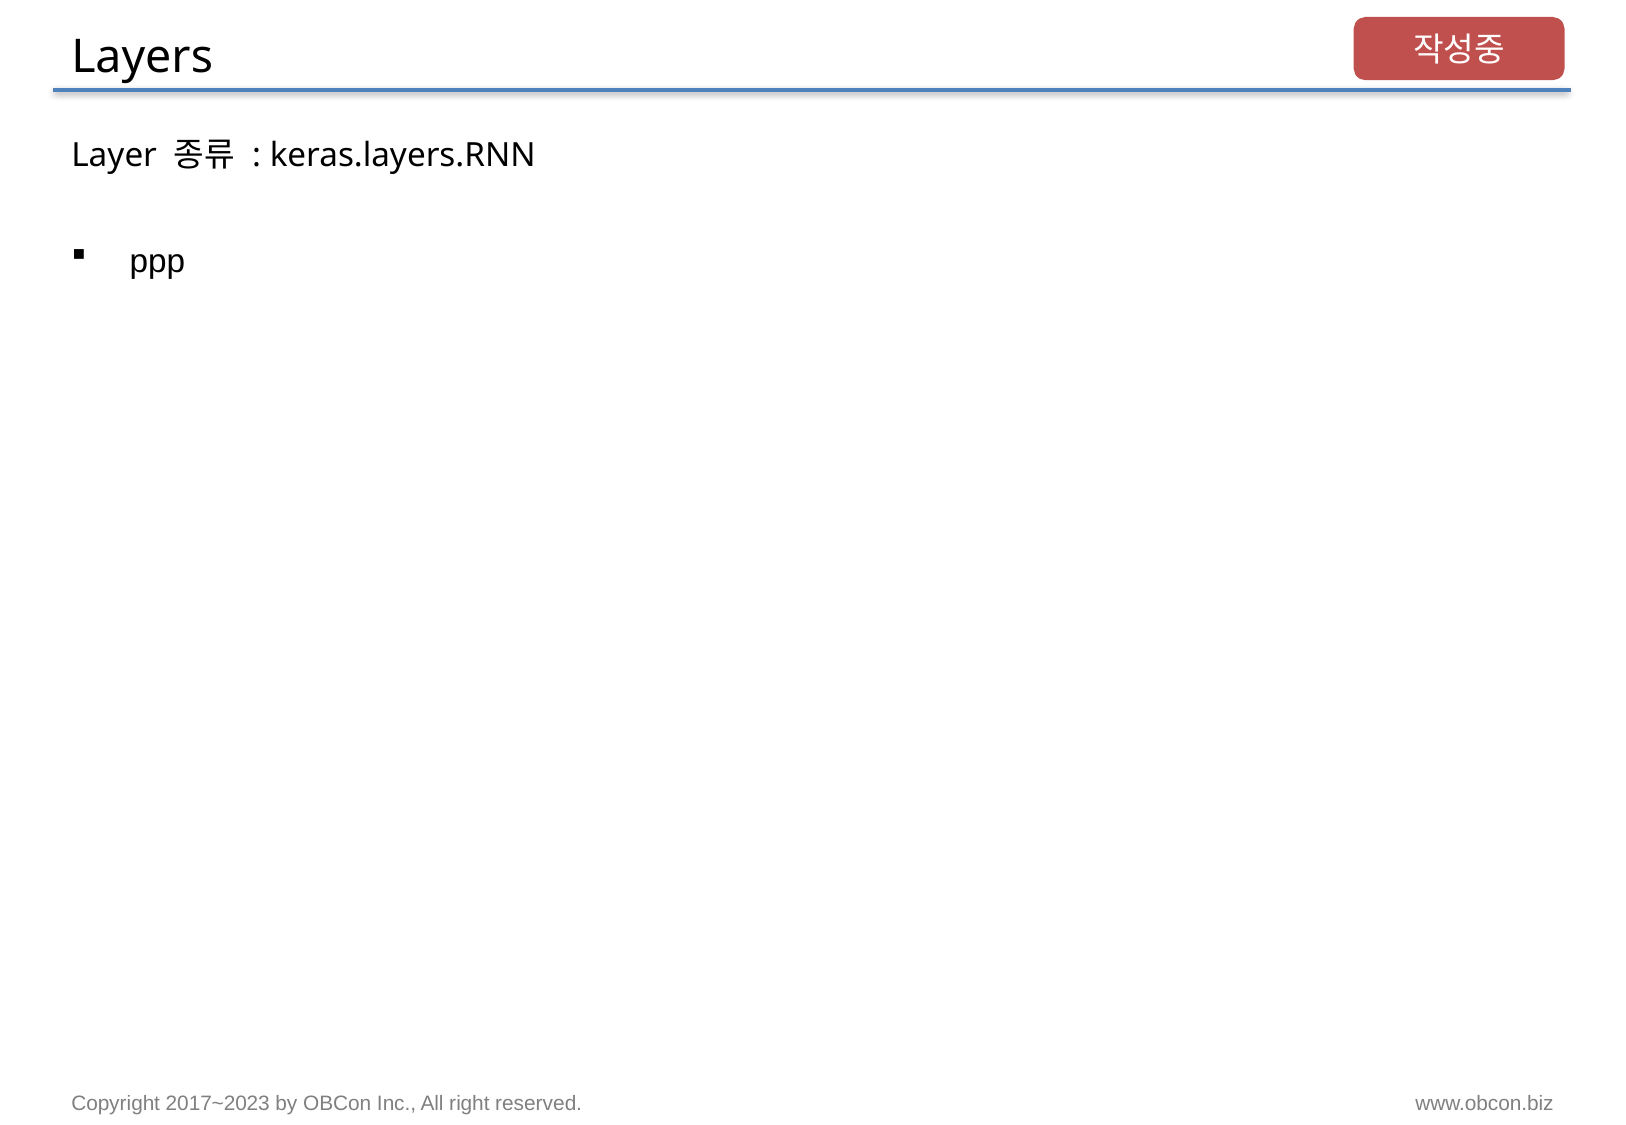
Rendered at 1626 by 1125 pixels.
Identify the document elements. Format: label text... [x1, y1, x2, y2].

text_box 작성중 [1353, 16, 1565, 81]
title Layers [56, 19, 1569, 90]
text_box ppp [56, 231, 1569, 287]
list Layer 종류 : keras.layers.RNN [56, 125, 1569, 181]
